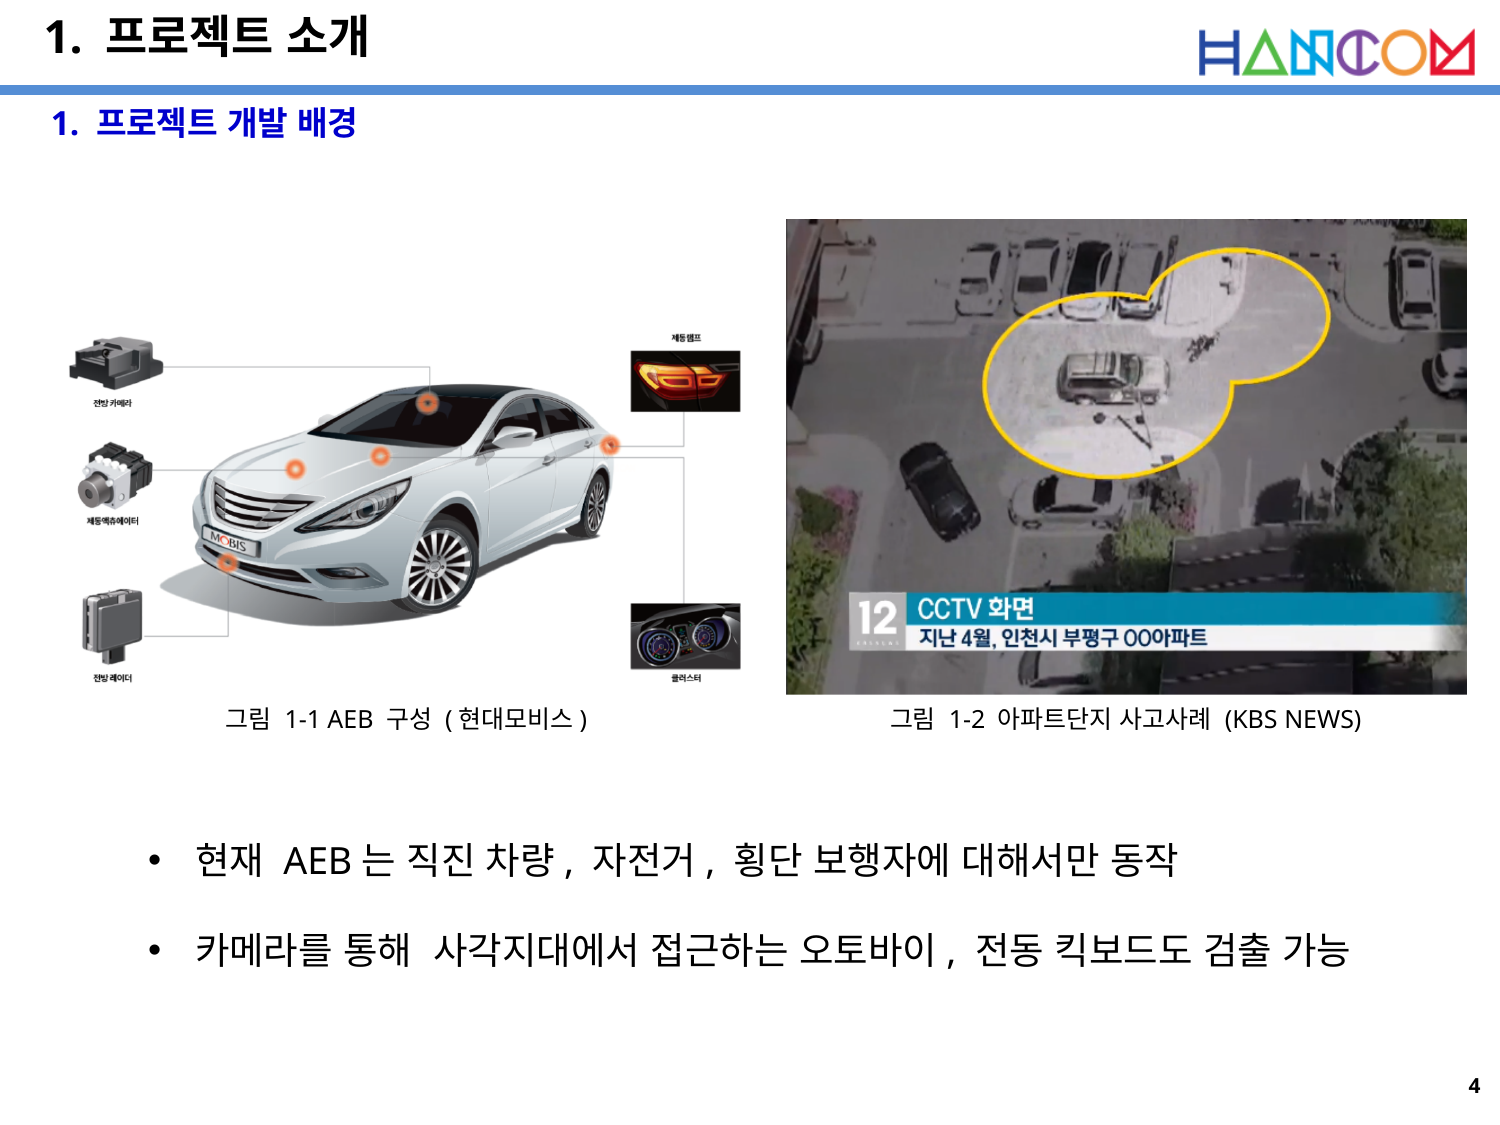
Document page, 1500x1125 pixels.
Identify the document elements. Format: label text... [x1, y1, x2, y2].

slide_number 3 [1399, 1065, 1496, 1125]
picture [1198, 27, 1476, 77]
text_box 그림 1-2 아파트단지 사고사례 (KBS NEWS) [875, 704, 1377, 741]
text_box 그림 1-1 AEB 구성 (현대모비스) [210, 705, 602, 741]
title 1. 프로젝트 소개 [28, 0, 897, 88]
subtitle 1. 프로젝트 개발 배경 [35, 94, 999, 160]
text_box 현재 AEB는 직진 차량, 자전거, 횡단 보행자에 대해서만 동작 카메라를 통해 사각지대에서 접근하는 오토바이, 전동 킥보드도 검출 가능 [133, 829, 1367, 979]
picture [62, 327, 751, 697]
picture [785, 219, 1467, 697]
